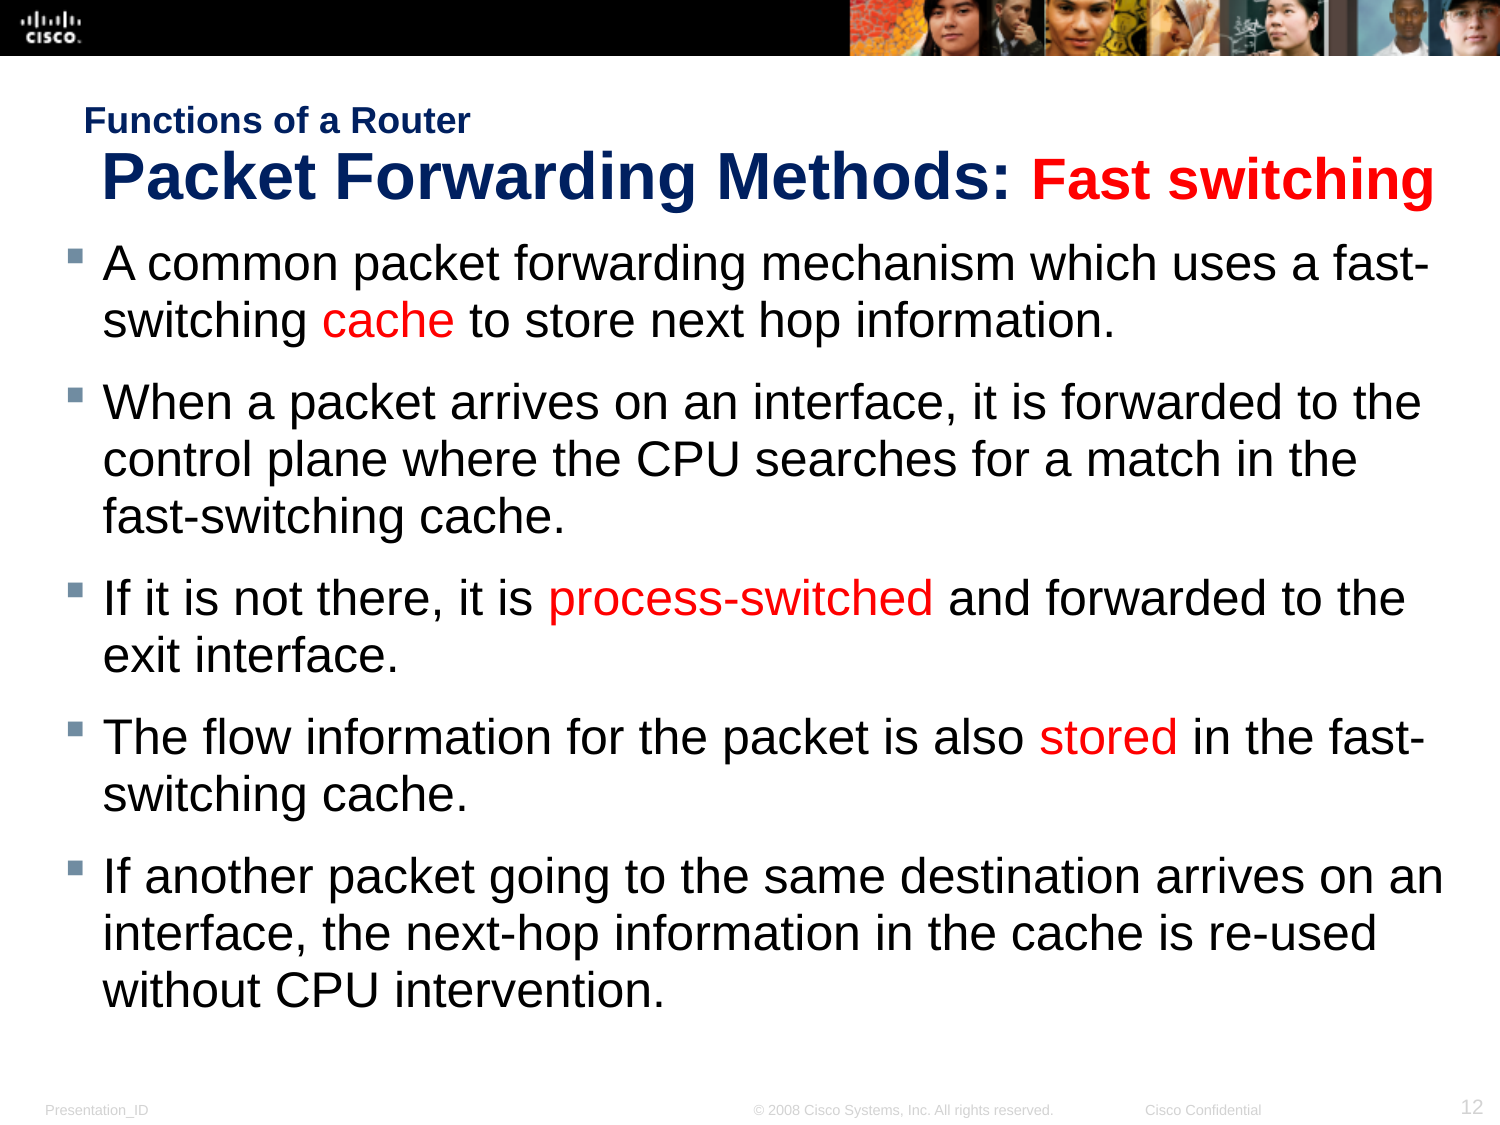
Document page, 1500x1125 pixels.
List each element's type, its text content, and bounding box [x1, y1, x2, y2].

title Functions of a Router Packet Forwarding Methods: Fast switching [69, 82, 1463, 221]
picture [0, 0, 1500, 56]
list A common packet forwarding mechanism which uses a fast-switching cache to store next hop information. When a packet arrives on an interface, it is forwarded to the control plane where the CPU searches for a match in the fast-switching cache. If it is not there, it is process-switched and forwarded to the exit interface. The flow information for the packet is also stored in the fast-switching cache. If another packet going to the same destination arrives on an interface, the next-hop information in the cache is re-used without CPU intervention. [50, 228, 1474, 1032]
